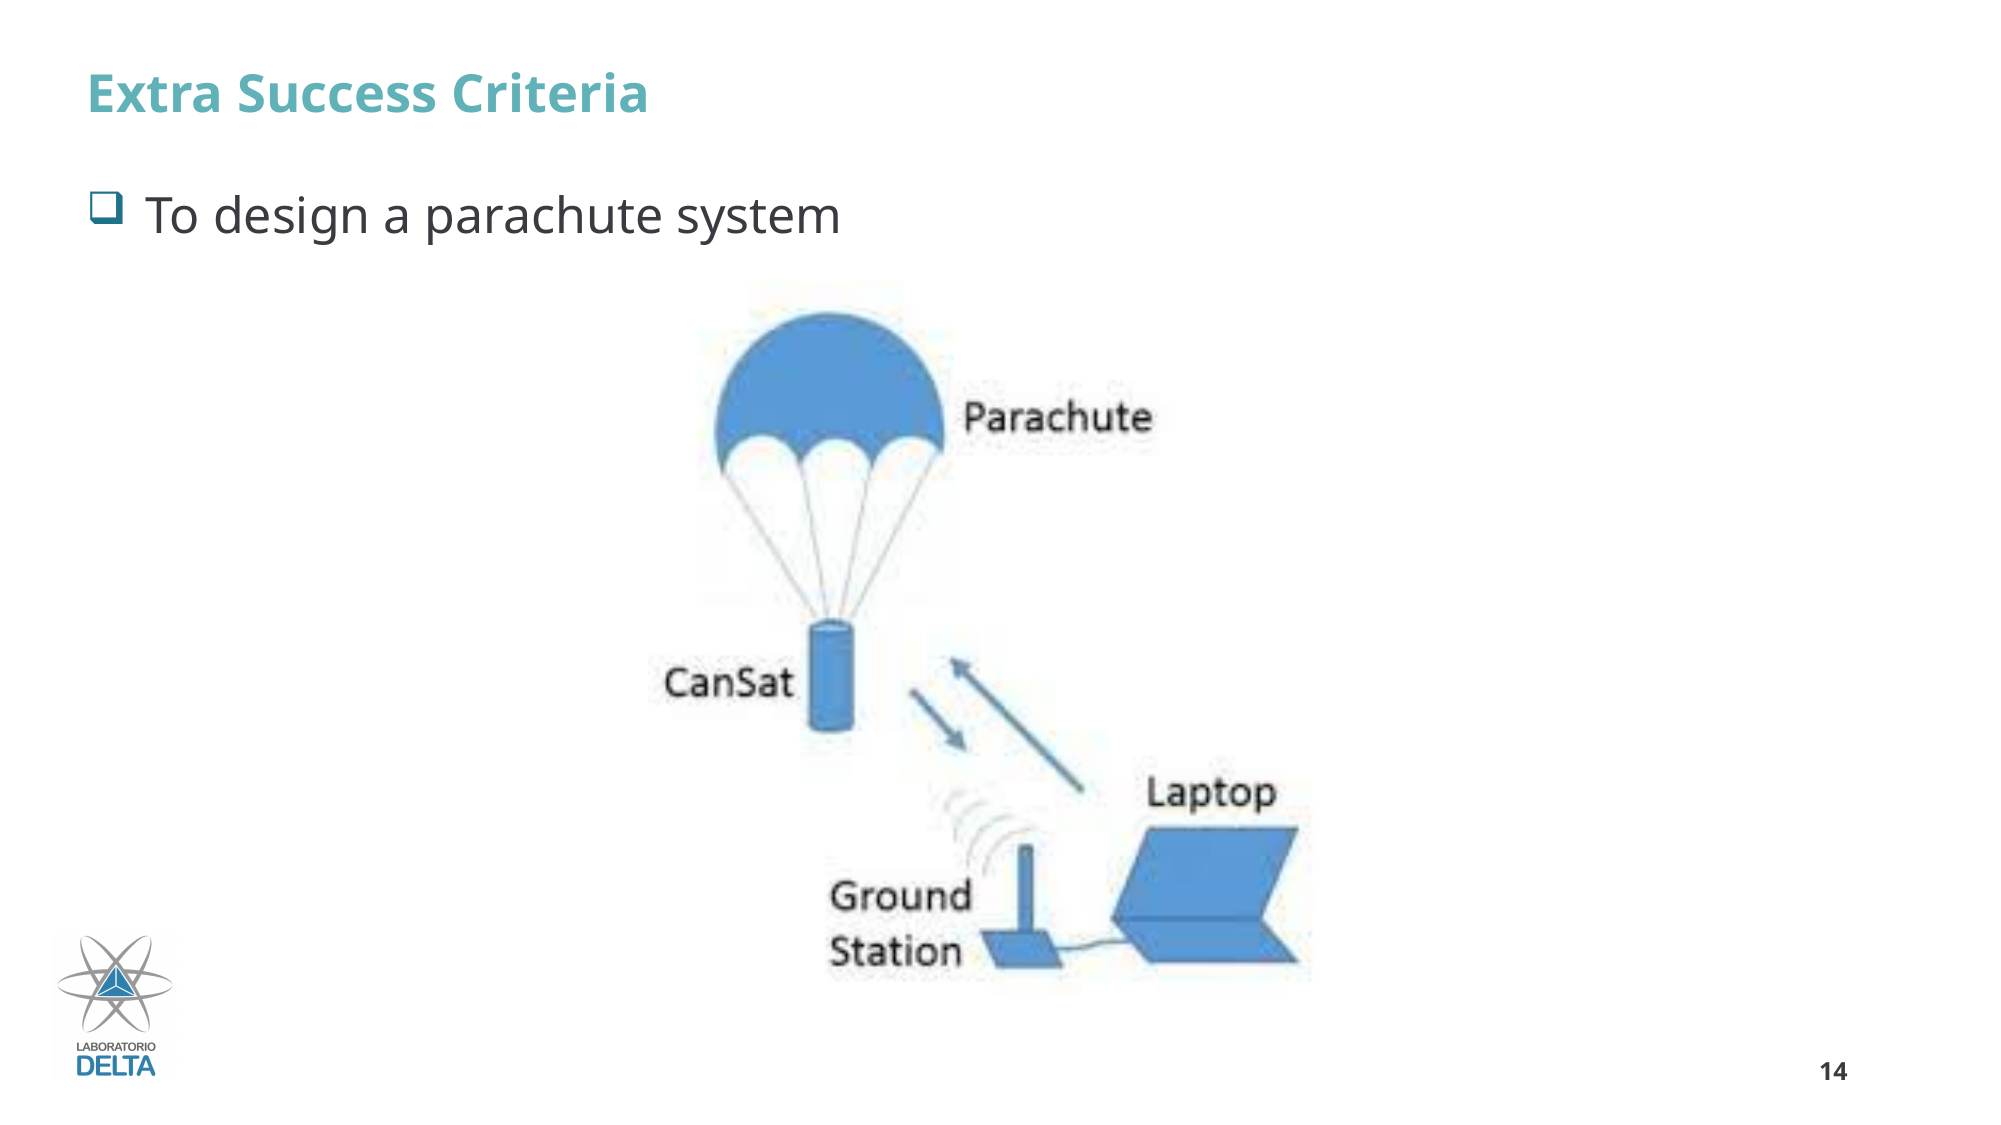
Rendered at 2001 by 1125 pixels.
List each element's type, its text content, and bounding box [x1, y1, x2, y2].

title Extra Success Criteria [71, 59, 1863, 132]
list To design a parachute system [71, 176, 1863, 1014]
picture [52, 933, 178, 1080]
picture [648, 281, 1354, 995]
slide_number 14 [1412, 1042, 1863, 1103]
